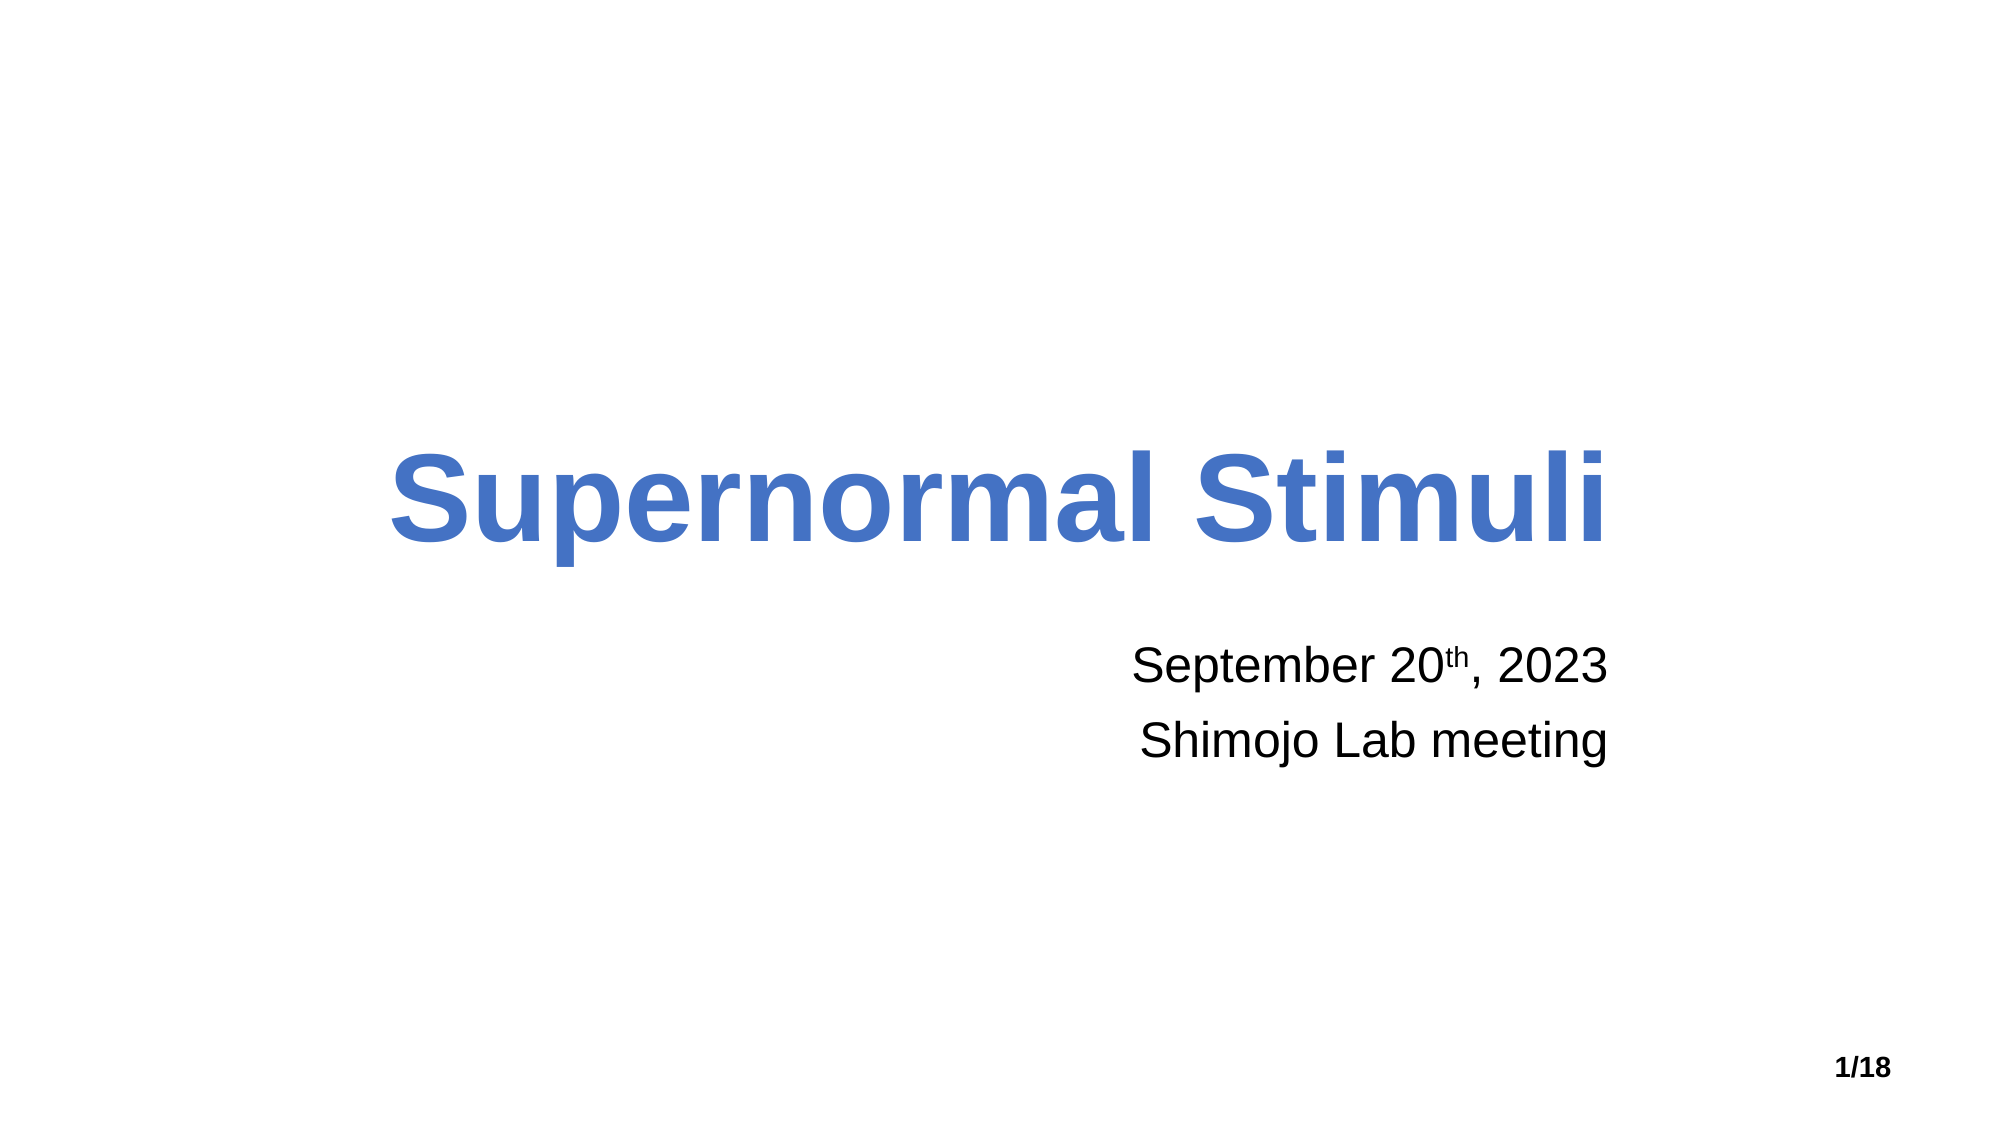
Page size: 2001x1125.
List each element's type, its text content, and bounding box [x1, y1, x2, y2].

title Supernormal Stimuli [249, 184, 1750, 576]
subtitle September 20th, 2023 Shimojo Lab meeting [376, 632, 1624, 904]
slide_number 1/18 [1456, 1035, 1907, 1096]
